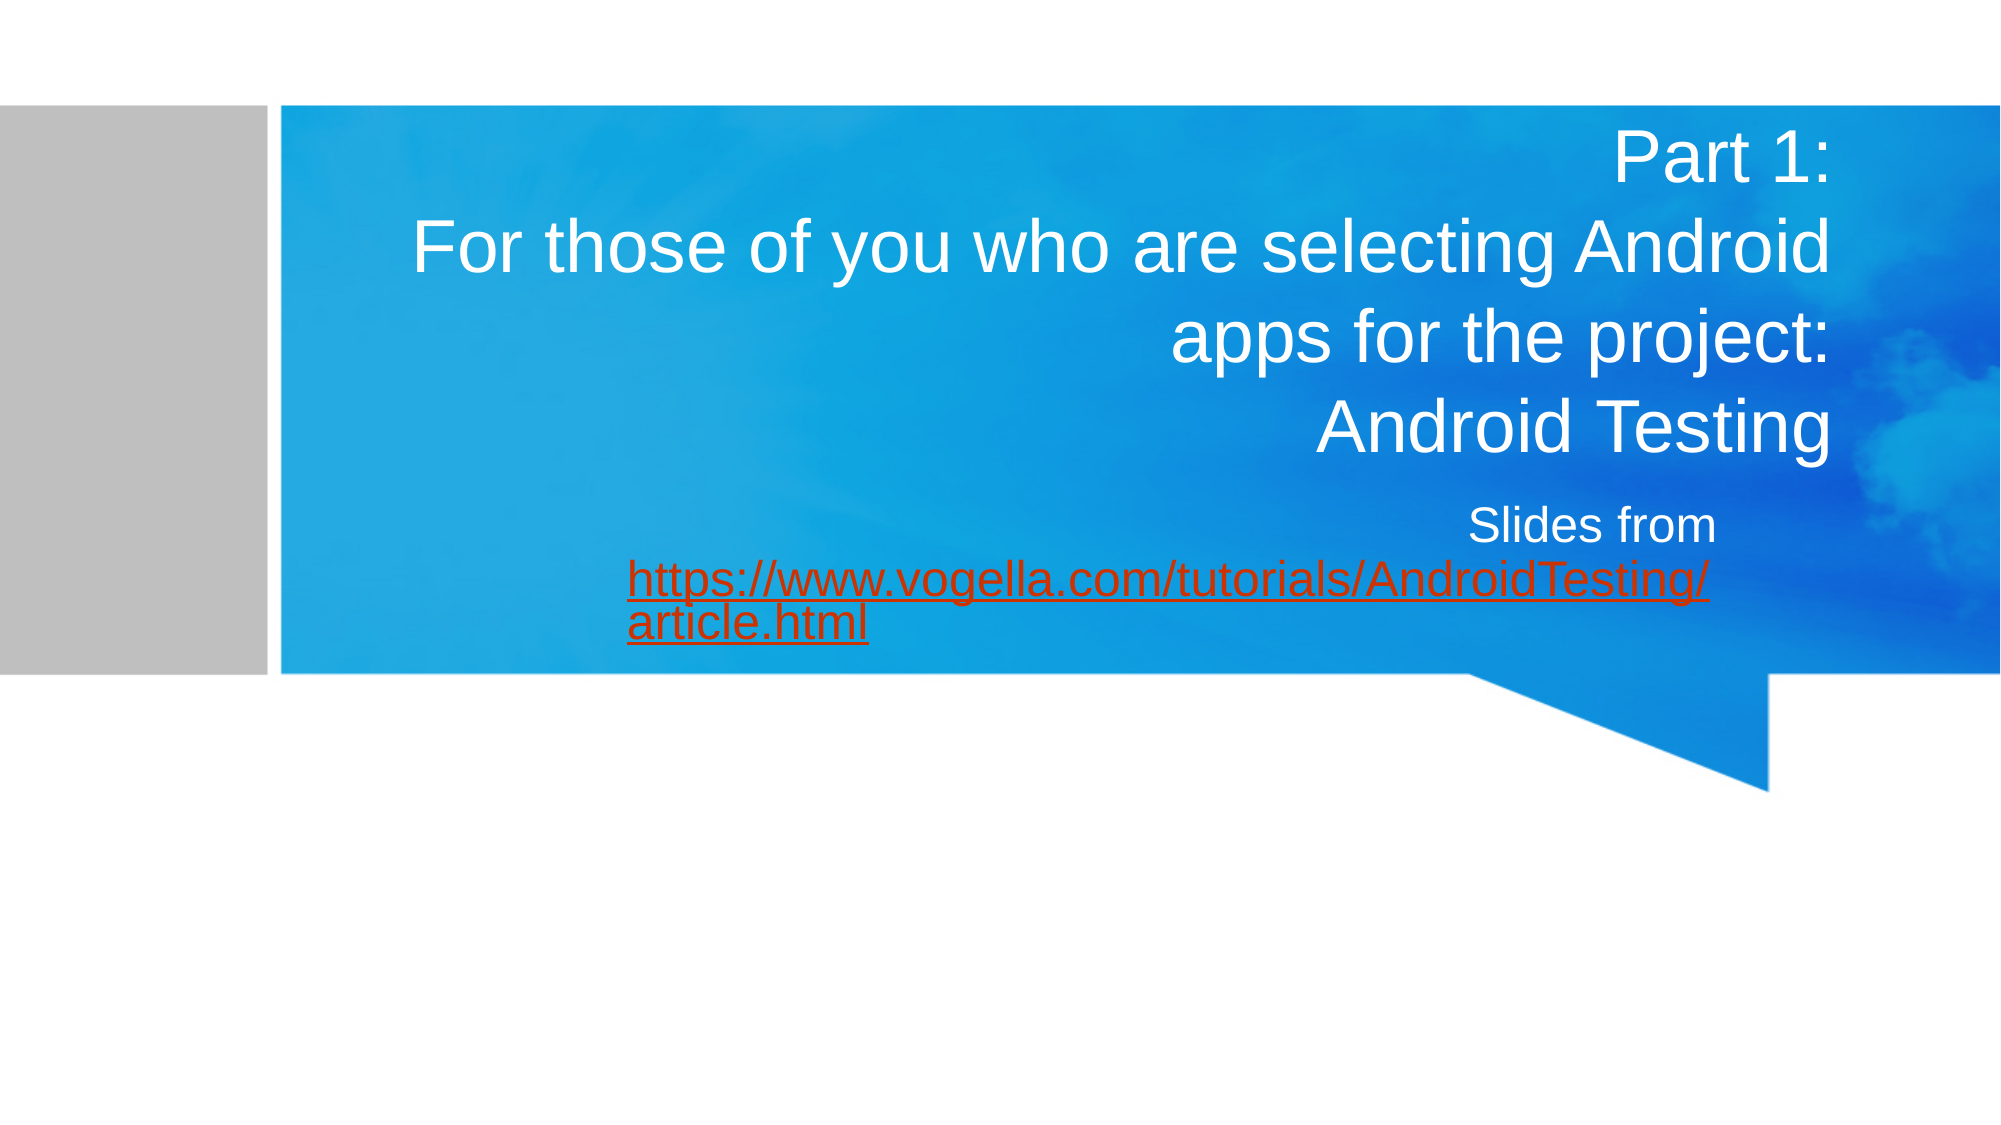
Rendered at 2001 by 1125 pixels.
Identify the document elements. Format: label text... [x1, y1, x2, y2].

picture [0, 3, 2001, 1125]
subtitle Slides from https://www.vogella.com/tutorials/AndroidTesting/article.html [611, 491, 1747, 992]
title Part 1: For those of you who are selecting Android apps for the project: Android Testing [336, 63, 1849, 512]
